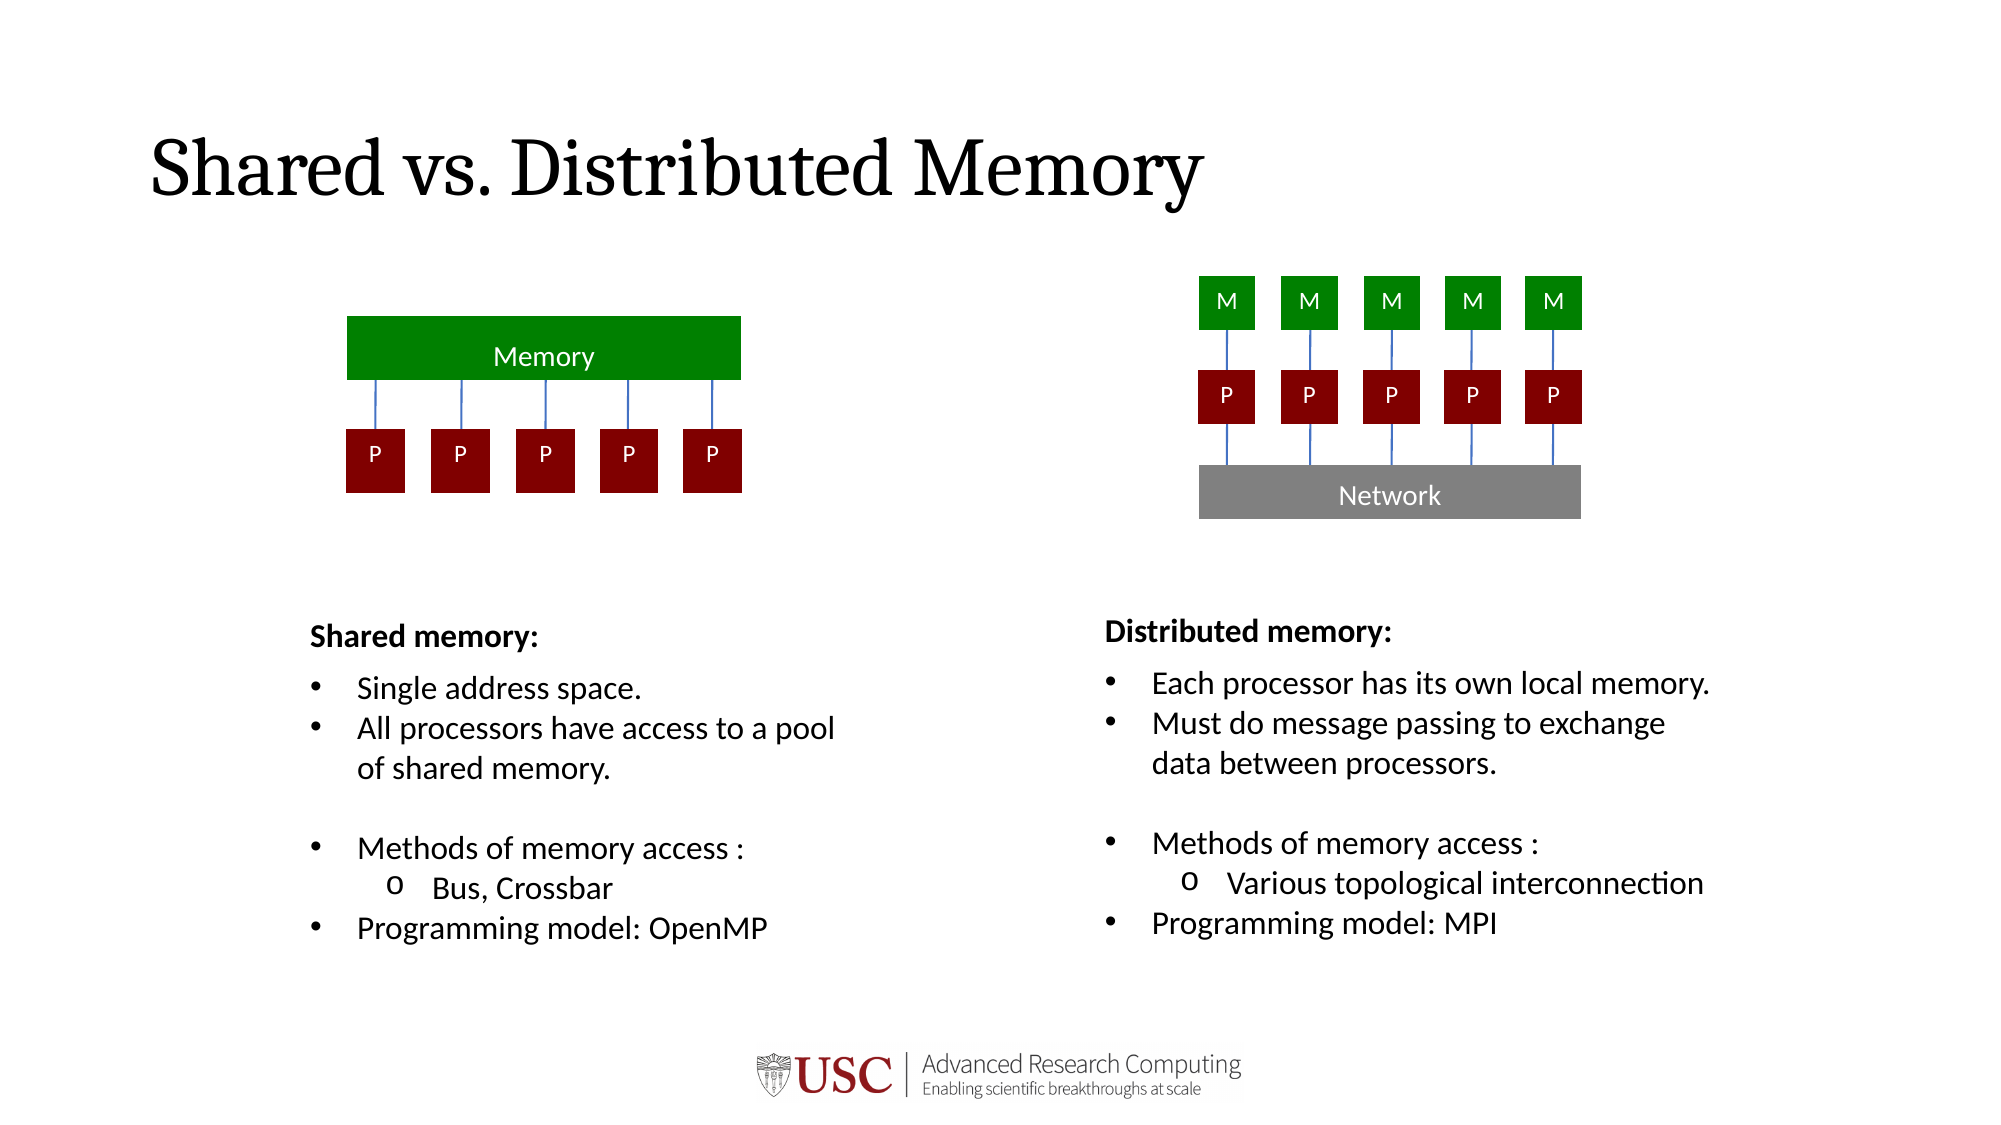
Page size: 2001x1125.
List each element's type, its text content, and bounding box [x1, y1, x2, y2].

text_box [347, 316, 741, 493]
title Shared vs. Distributed Memory [137, 59, 1863, 278]
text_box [1199, 277, 1581, 519]
text_box Distributed memory: Each processor has its own local memory. Must do message passing to exchange data between processors. Methods of memory access : Various topological interconnection Programming model: MPI [1090, 601, 1749, 989]
text_box Shared memory: Single address space. All processors have access to a pool of shared memory. Methods of memory access : Bus, Crossbar Programming model: OpenMP [295, 606, 881, 954]
picture [756, 1042, 1244, 1103]
